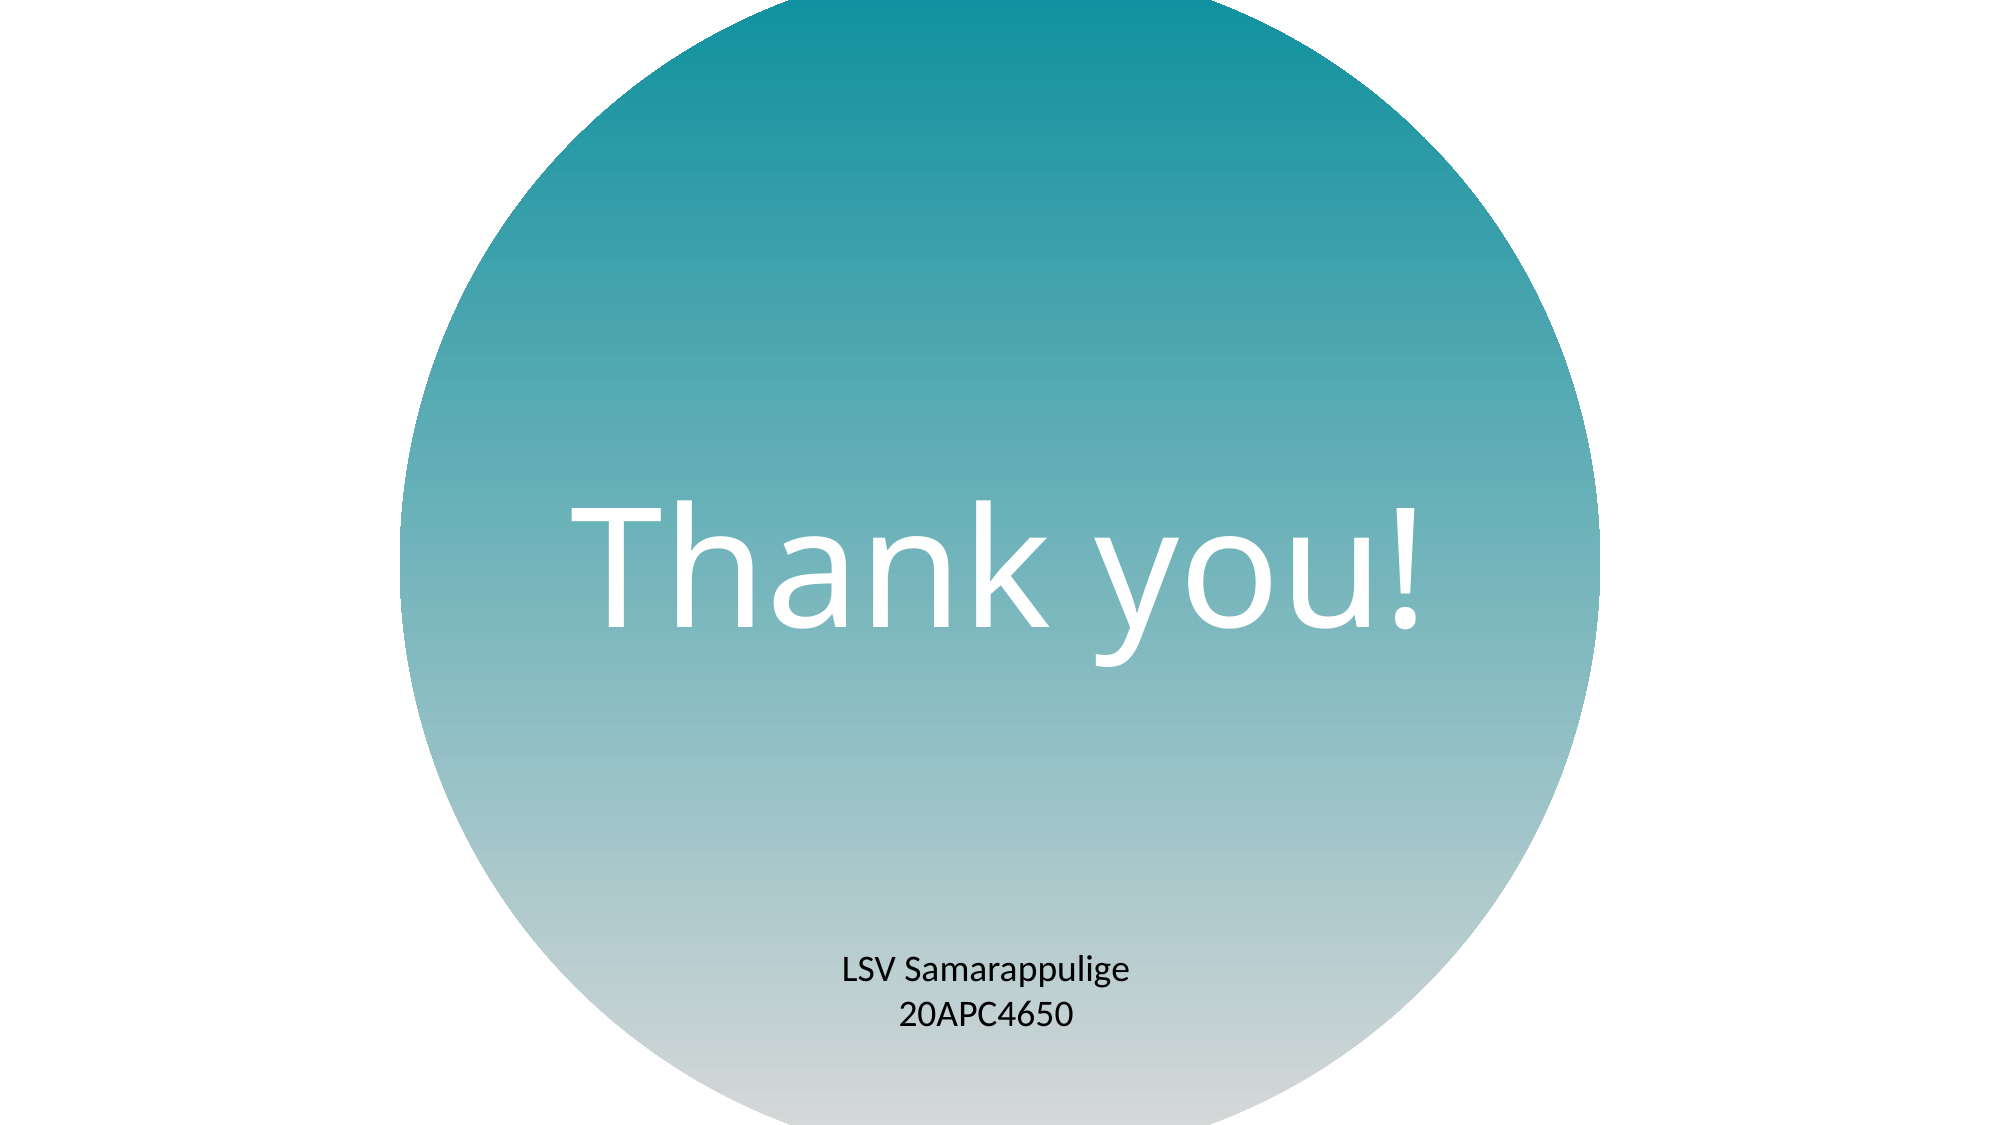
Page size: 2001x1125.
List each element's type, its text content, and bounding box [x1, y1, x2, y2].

text_box Thank you! [478, 453, 1522, 669]
text_box [398, 0, 1601, 1125]
text_box LSV Samarappulige 20APC4650 [773, 936, 1199, 1042]
